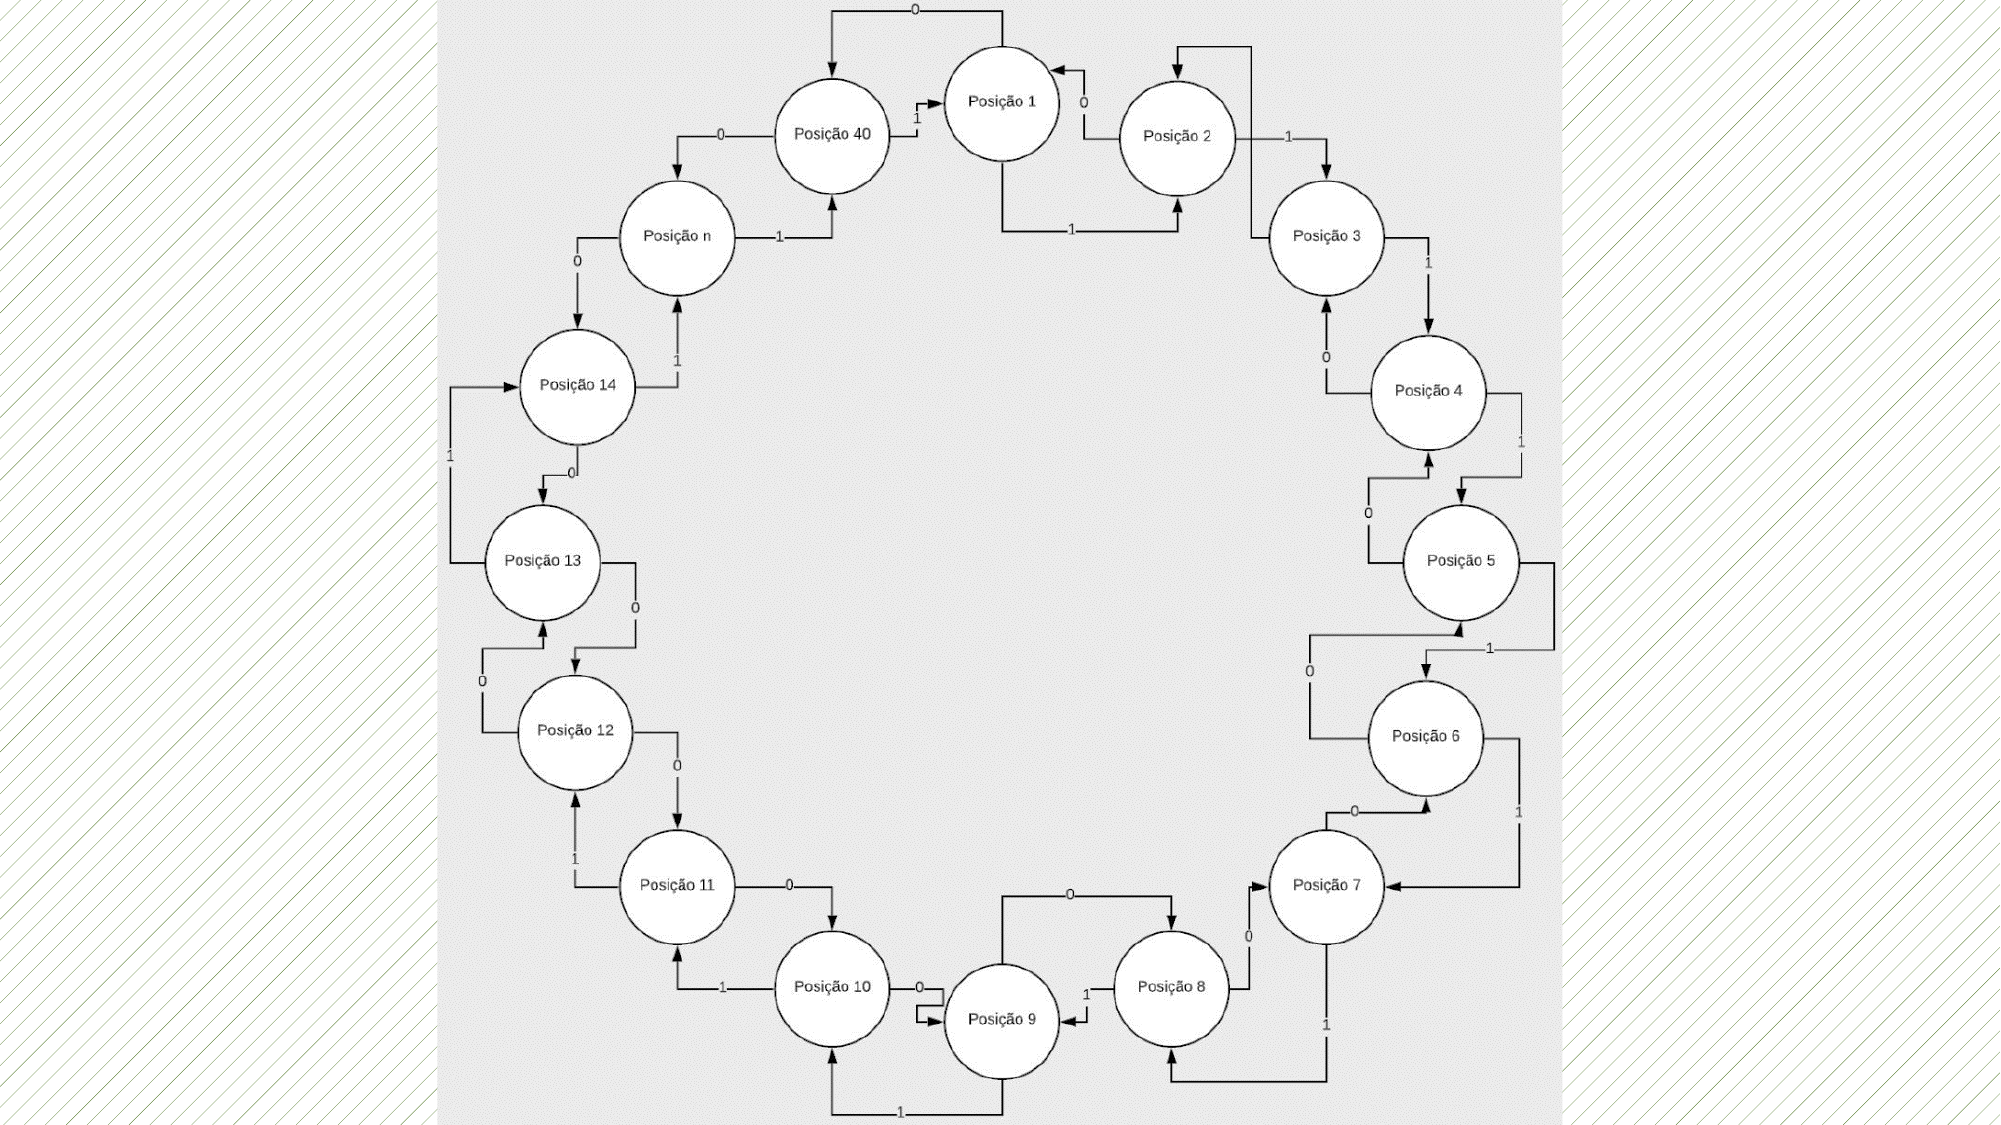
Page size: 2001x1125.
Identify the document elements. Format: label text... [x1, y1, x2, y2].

picture [437, 0, 1563, 1125]
text_box IR Controlled Worm on FPGA [0, 0, 437, 112]
text_box IR Controlled Worm on FPGA [1563, 0, 2000, 112]
